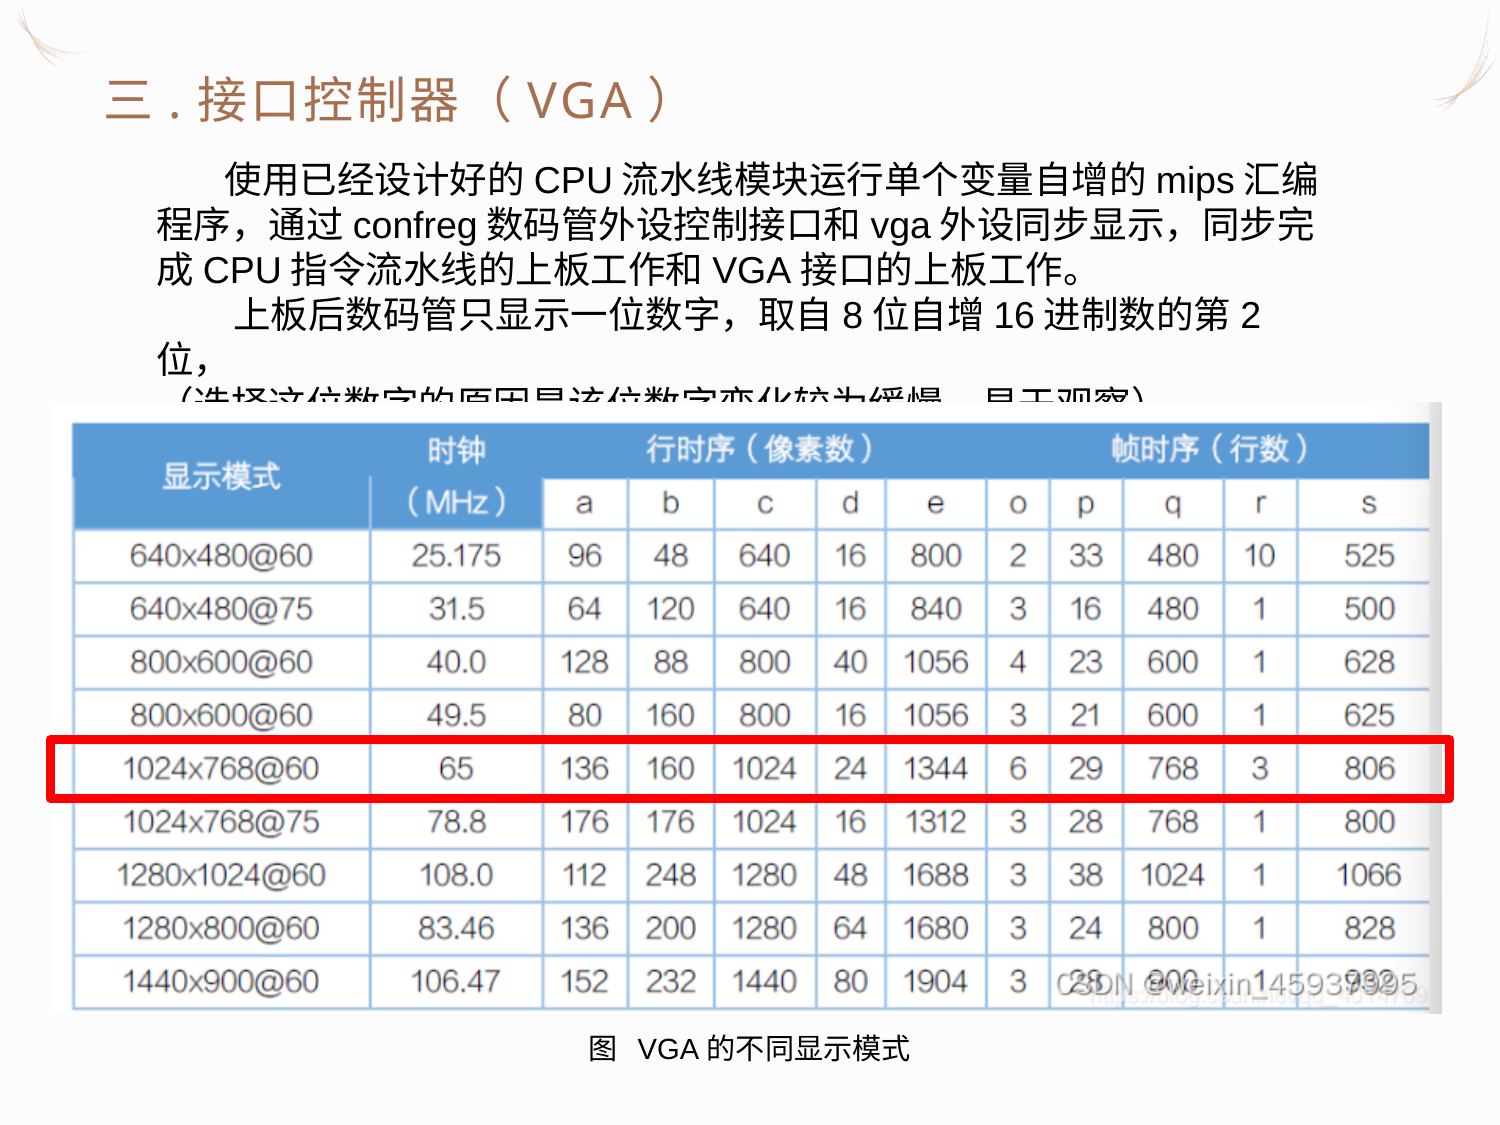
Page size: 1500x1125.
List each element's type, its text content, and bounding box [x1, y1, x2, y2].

subtitle 三.接口控制器（VGA） [88, 42, 1214, 315]
text_box 图 VGA的不同显示模式 [573, 1023, 926, 1074]
picture [1417, 0, 1500, 128]
picture [6, 0, 95, 87]
picture [50, 402, 1442, 1014]
text_box 使用已经设计好的CPU流水线模块运行单个变量自增的mips汇编程序，通过confreg数码管外设控制接口和vga外设同步显示，同步完成CPU指令流水线的上板工作和VGA接口的上板工作。 上板后数码管只显示一位数字，取自8位自增16进制数的第2位， （选择这位数字的原因是该位数字变化较为缓慢，易于观察） [141, 148, 1359, 402]
text_box [1442, 739, 1450, 799]
